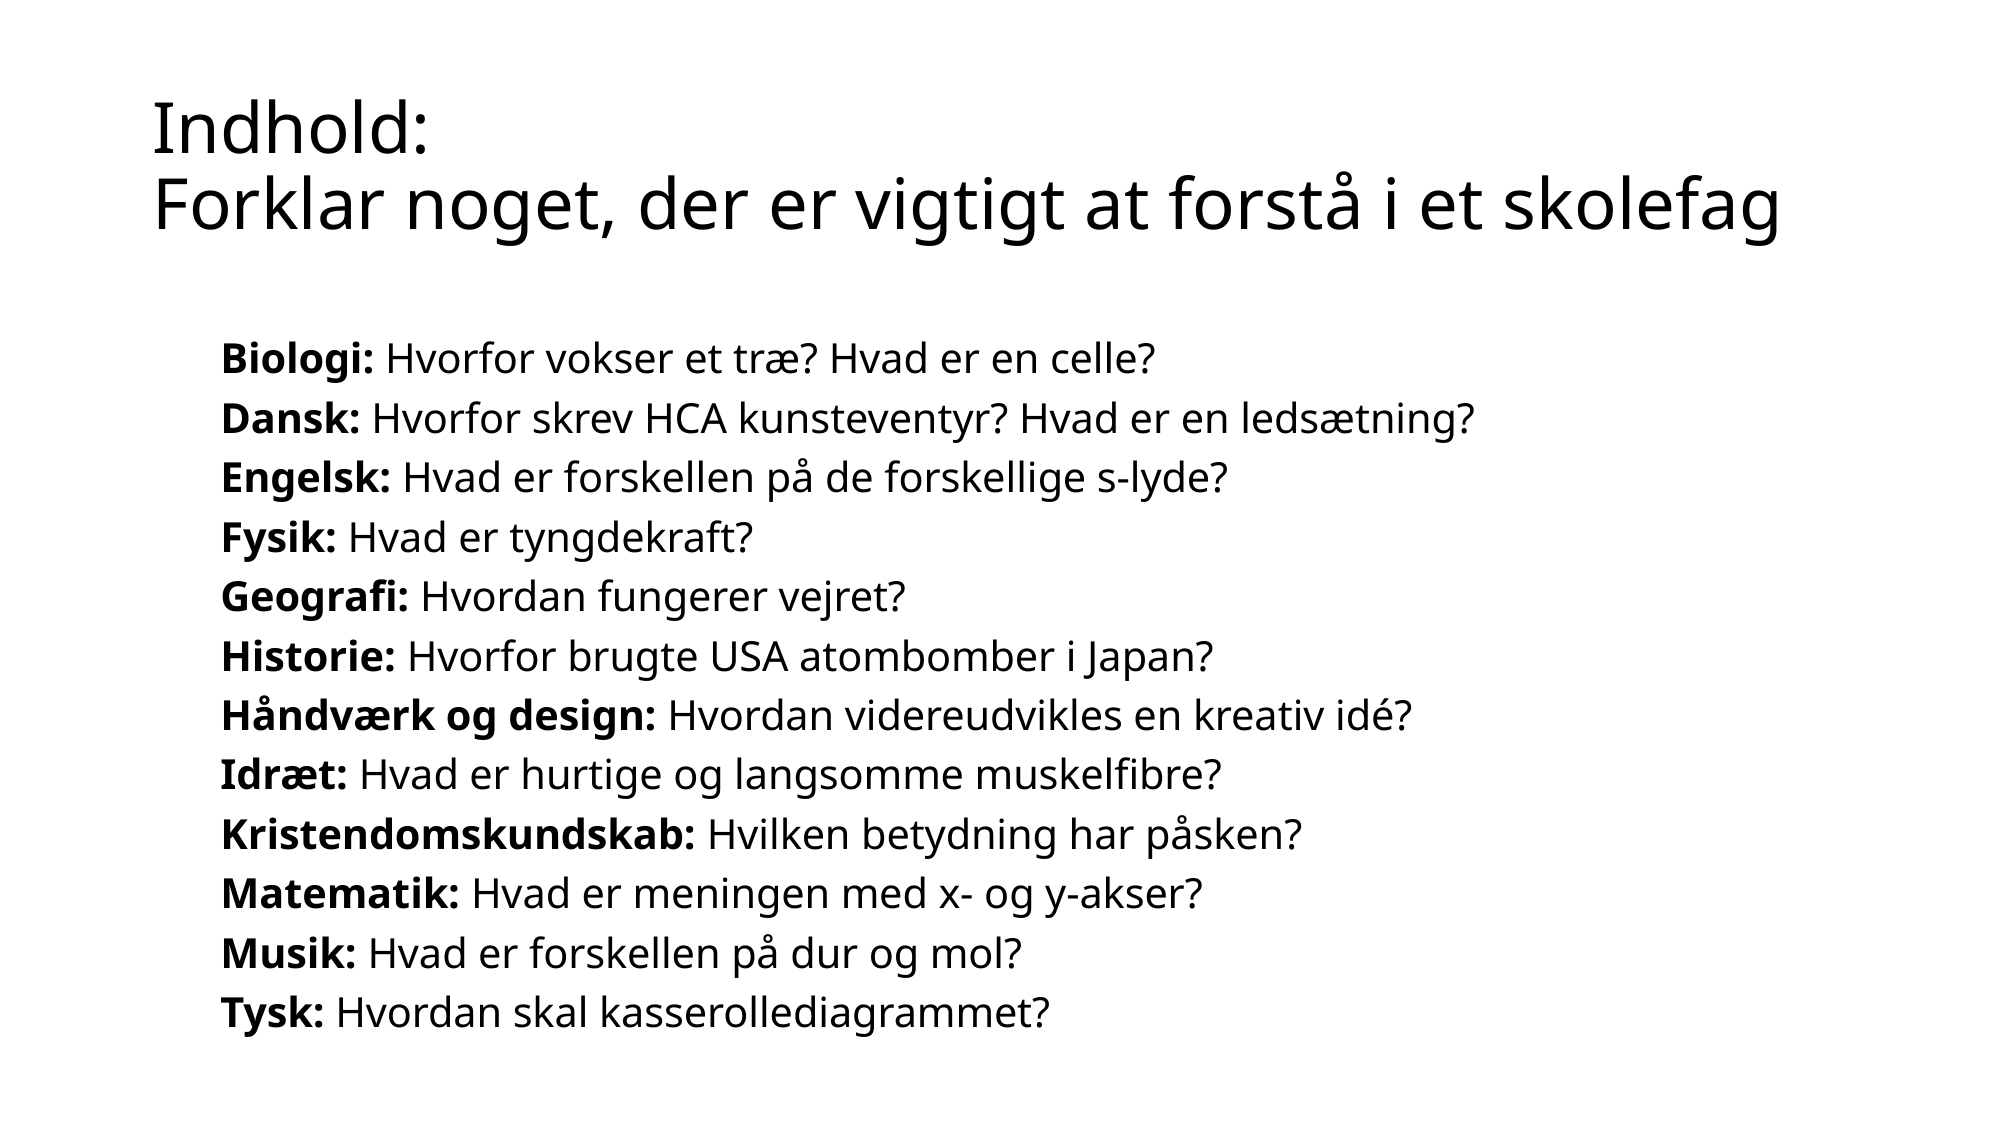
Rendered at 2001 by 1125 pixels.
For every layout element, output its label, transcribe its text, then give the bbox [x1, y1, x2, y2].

title Indhold: Forklar noget, der er vigtigt at forstå i et skolefag [137, 59, 1863, 278]
list Biologi: Hvorfor vokser et træ? Hvad er en celle? Dansk: Hvorfor skrev HCA kunsteventyr? Hvad er en ledsætning? Engelsk: Hvad er forskellen på de forskellige s-lyde? Fysik: Hvad er tyngdekraft? Geografi: Hvordan fungerer vejret? Historie: Hvorfor brugte USA atombomber i Japan? Håndværk og design: Hvordan videreudvikles en kreativ idé? Idræt: Hvad er hurtige og langsomme muskelfibre? Kristendomskundskab: Hvilken betydning har påsken? Matematik: Hvad er meningen med x- og y-akser? Musik: Hvad er forskellen på dur og mol? Tysk: Hvordan skal kasserollediagrammet? [205, 330, 1931, 1045]
